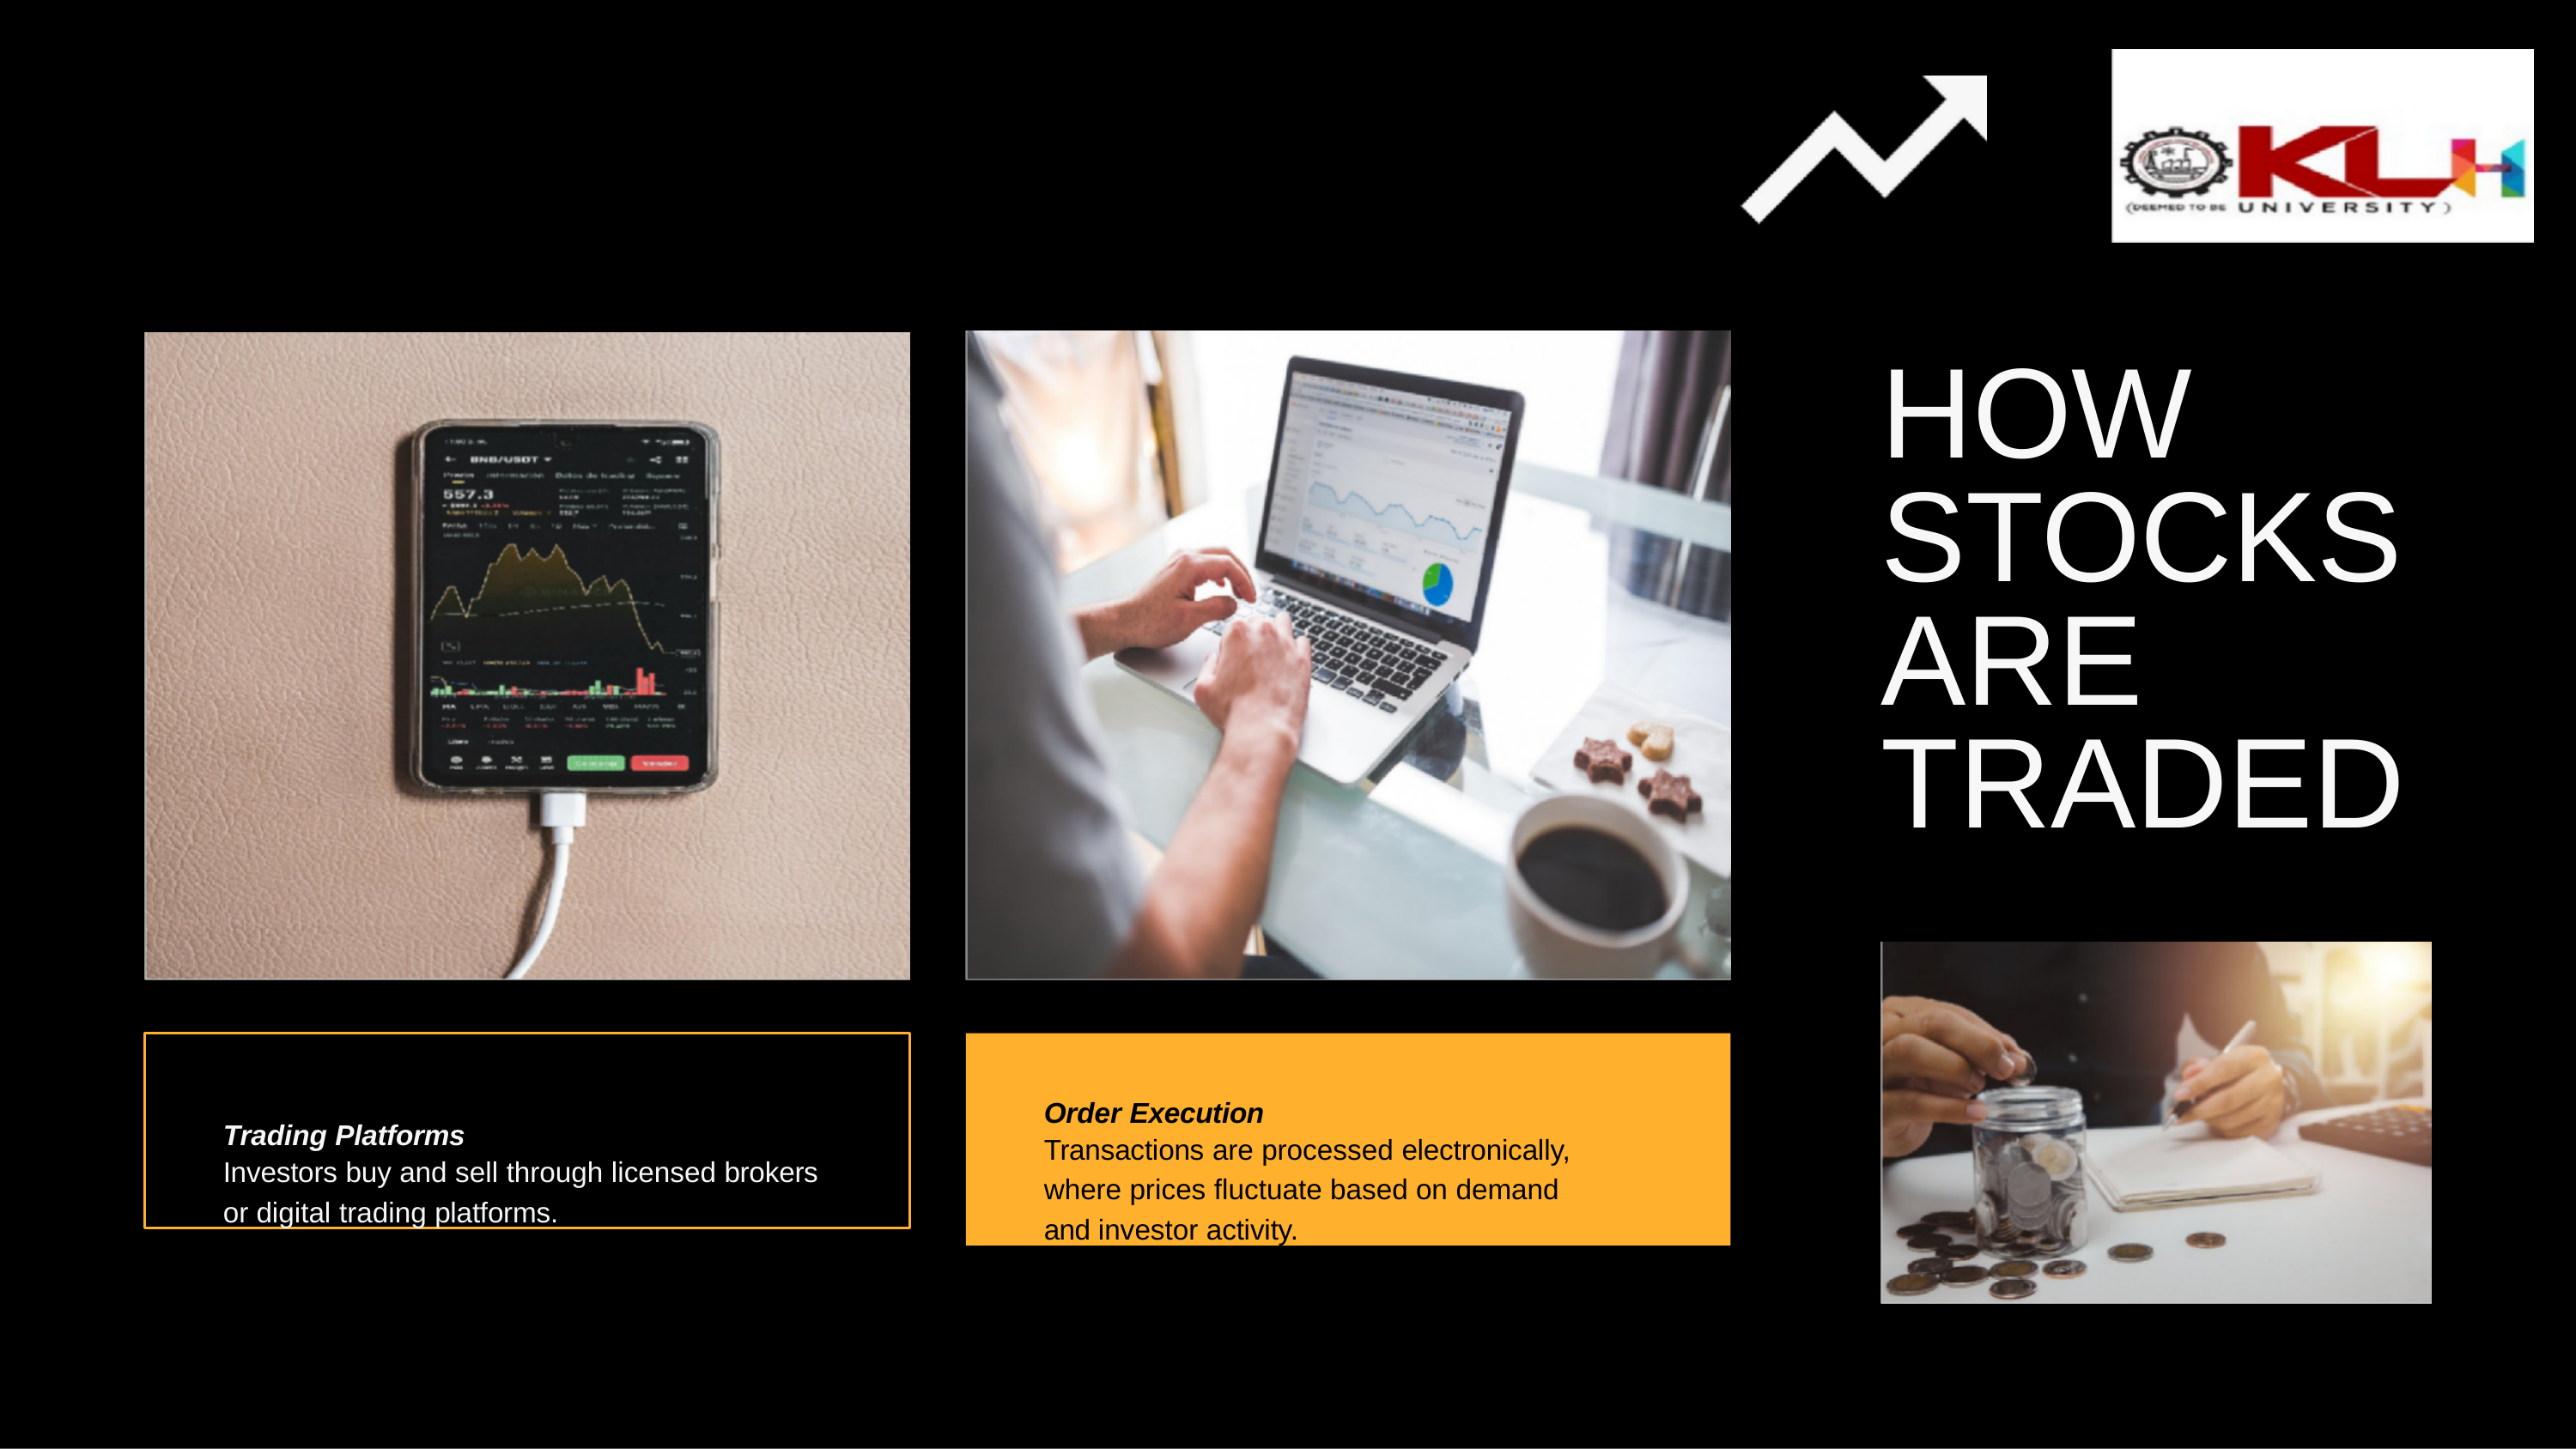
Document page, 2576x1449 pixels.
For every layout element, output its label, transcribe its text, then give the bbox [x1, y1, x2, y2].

text_box Order Execution Transactions are processed electronically, where prices fluctuate based on demand and investor activity. [965, 1033, 1731, 1246]
picture [1880, 941, 2432, 1304]
picture [2111, 48, 2534, 244]
title HOW STOCKS ARE TRADED [1879, 329, 2409, 854]
text_box Trading Platforms Investors buy and sell through licensed brokers or digital trading platforms. [144, 1033, 910, 1228]
picture [144, 332, 910, 981]
picture [1739, 76, 1987, 225]
picture [965, 330, 1731, 981]
